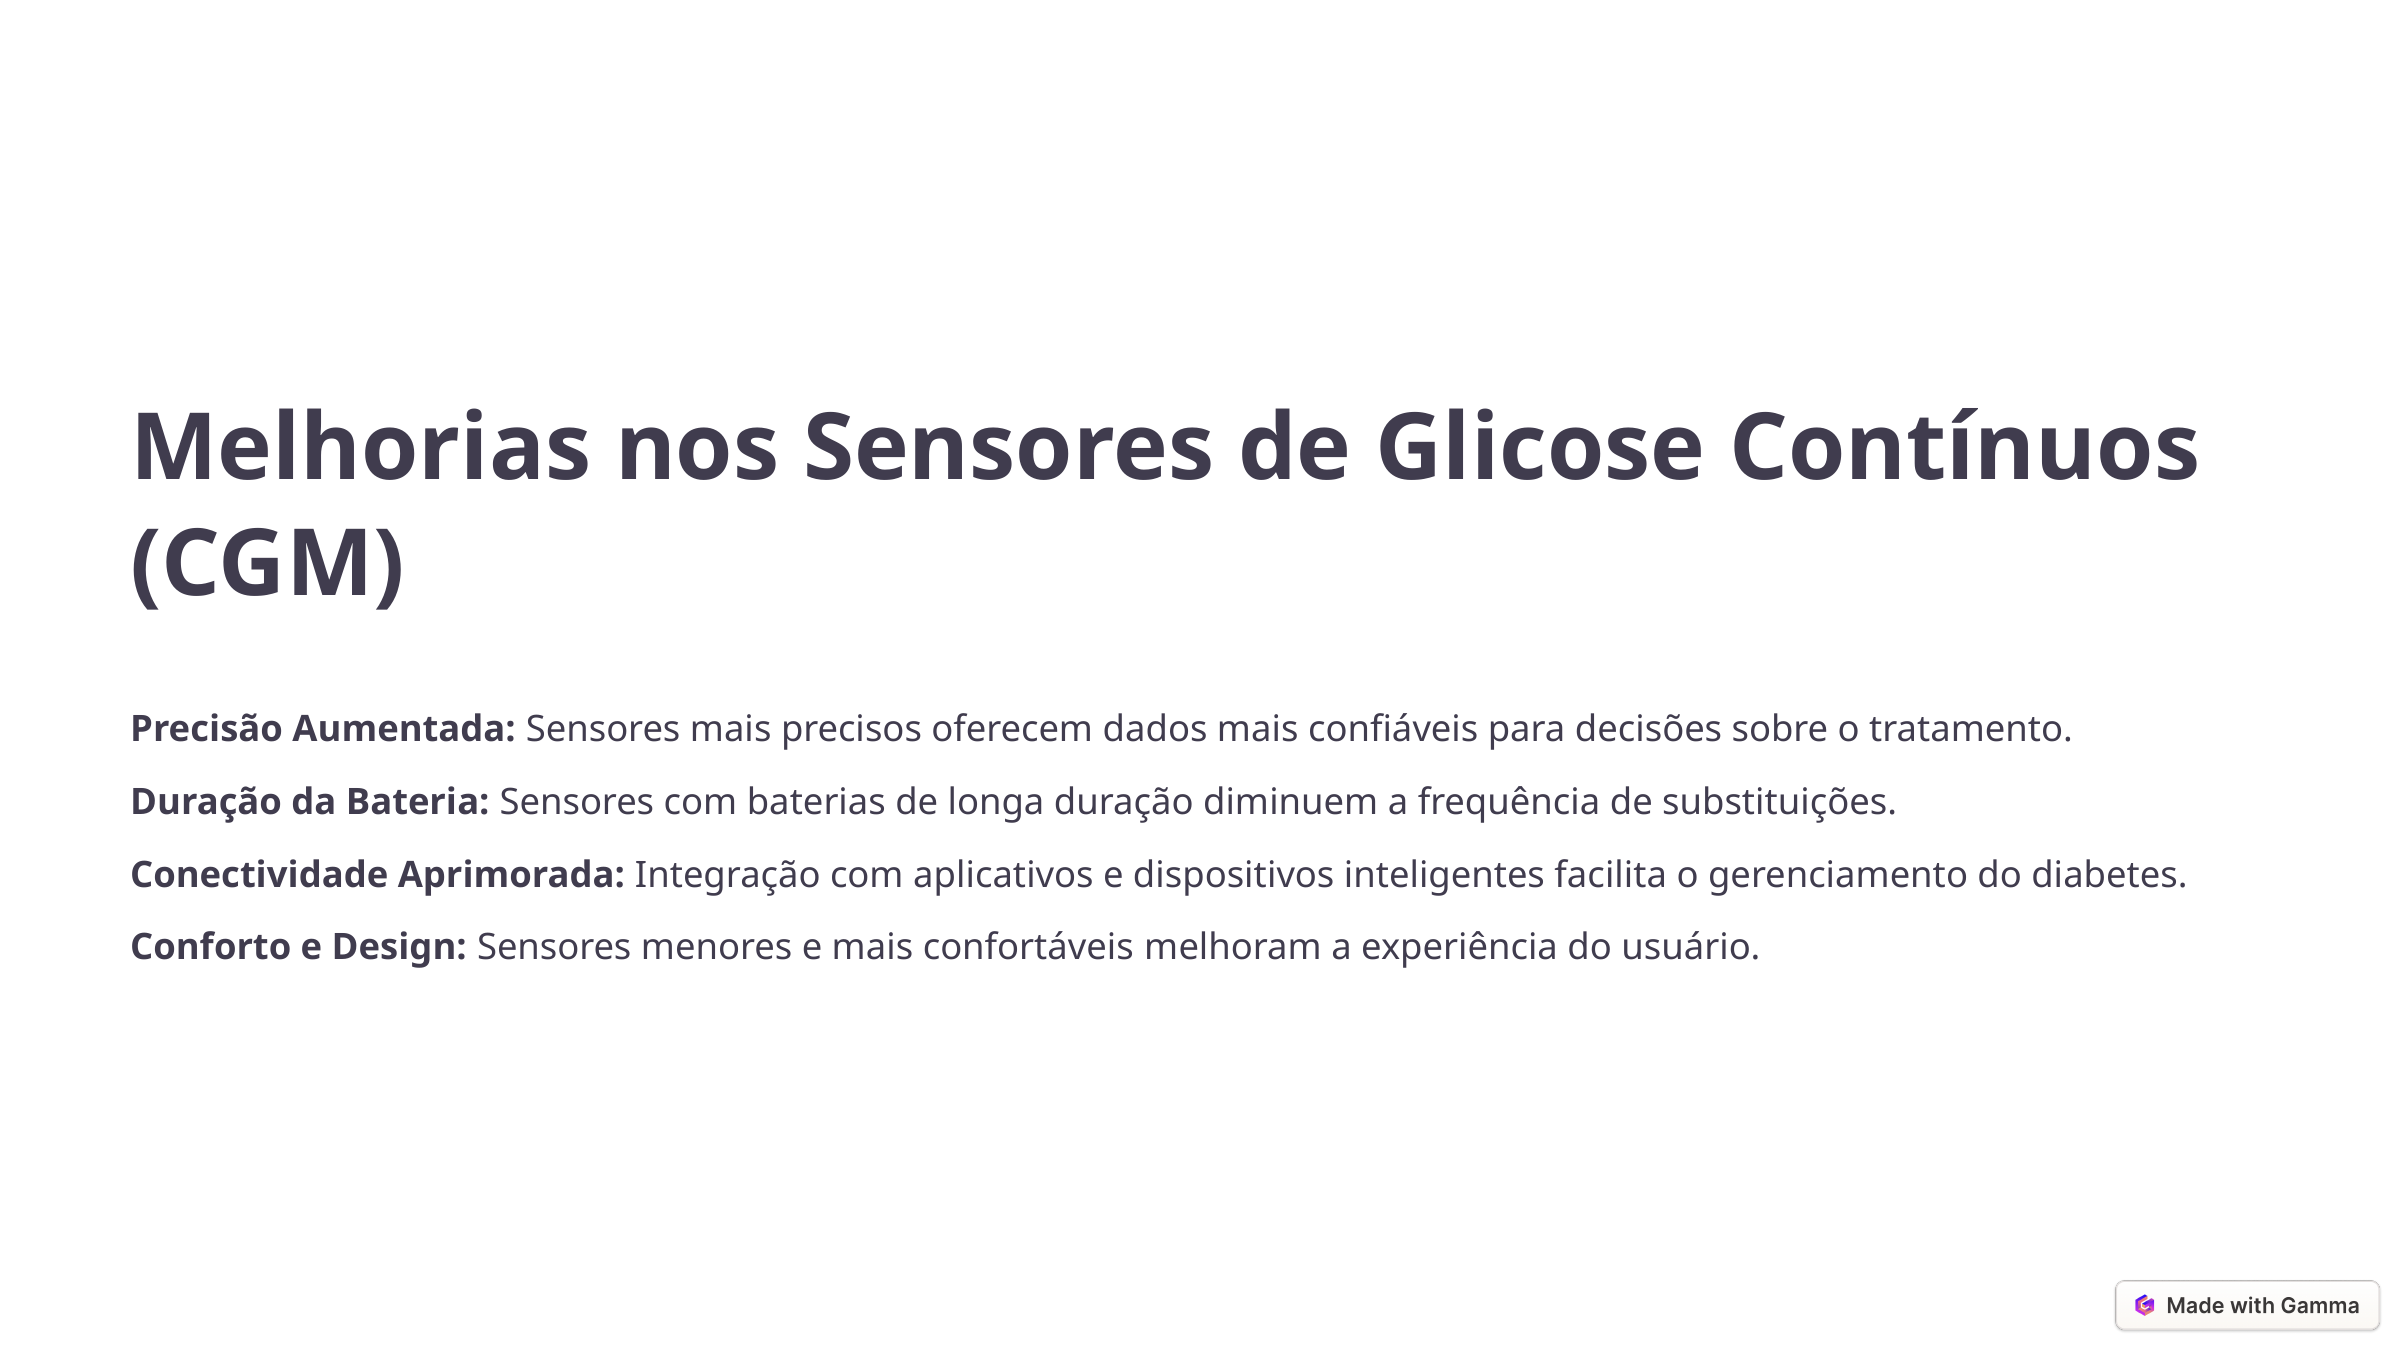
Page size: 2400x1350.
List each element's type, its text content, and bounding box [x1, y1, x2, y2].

text_box Conforto e Design: Sensores menores e mais confortáveis ​​melhoram a experiência do usuário. [130, 907, 2270, 967]
picture [2106, 1271, 2389, 1339]
text_box Conectividade Aprimorada: Integração com aplicativos e dispositivos inteligentes facilita o gerenciamento do diabetes. [130, 834, 2270, 895]
text_box Duração da Bateria: Sensores com baterias de longa duração diminuem a frequência de substituições. [130, 762, 2270, 822]
text_box Precisão Aumentada: Sensores mais precisos oferecem dados mais confiáveis para decisões sobre o tratamento. [130, 689, 2270, 750]
text_box Melhorias nos Sensores de Glicose Contínuos (CGM) [130, 382, 2270, 616]
